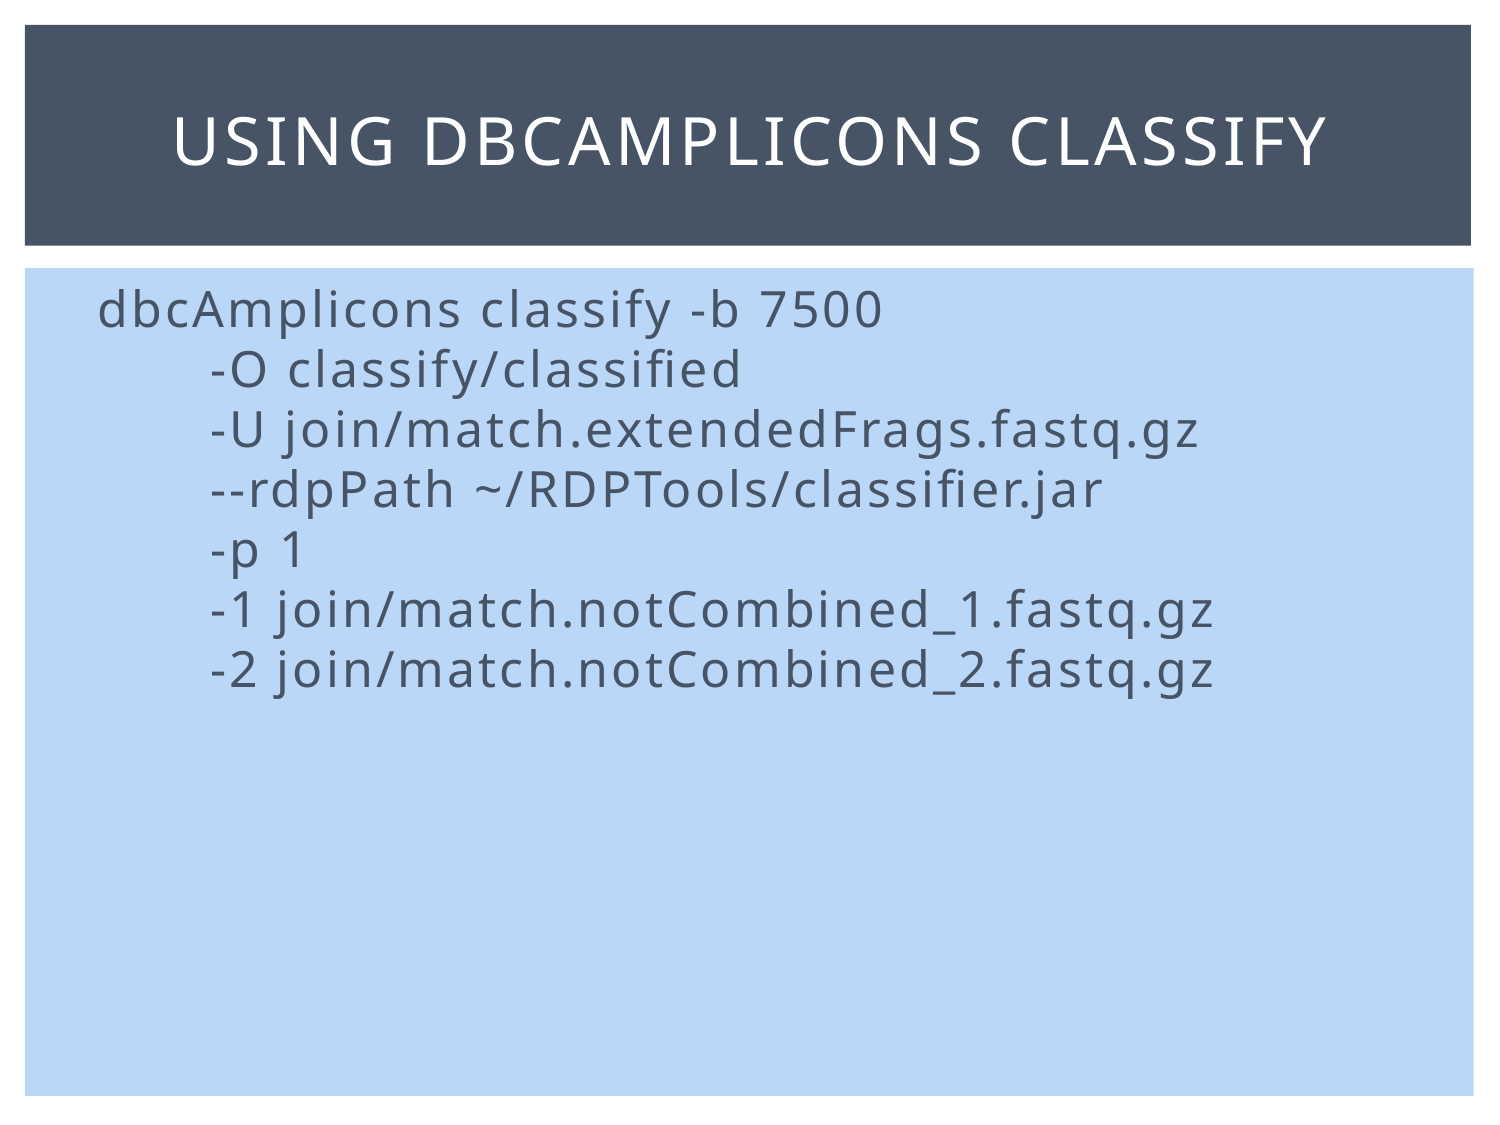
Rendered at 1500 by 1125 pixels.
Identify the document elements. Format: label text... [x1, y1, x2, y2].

title Using dbcAmplicons classify [75, 45, 1425, 233]
list dbcAmplicons classify -b 7500 -O classify/classified -U join/match.extendedFrags.fastq.gz --rdpPath ~/RDPTools/classifier.jar -p 1 -1 join/match.notCombined_1.fastq.gz -2 join/match.notCombined_2.fastq.gz [75, 262, 1425, 1078]
